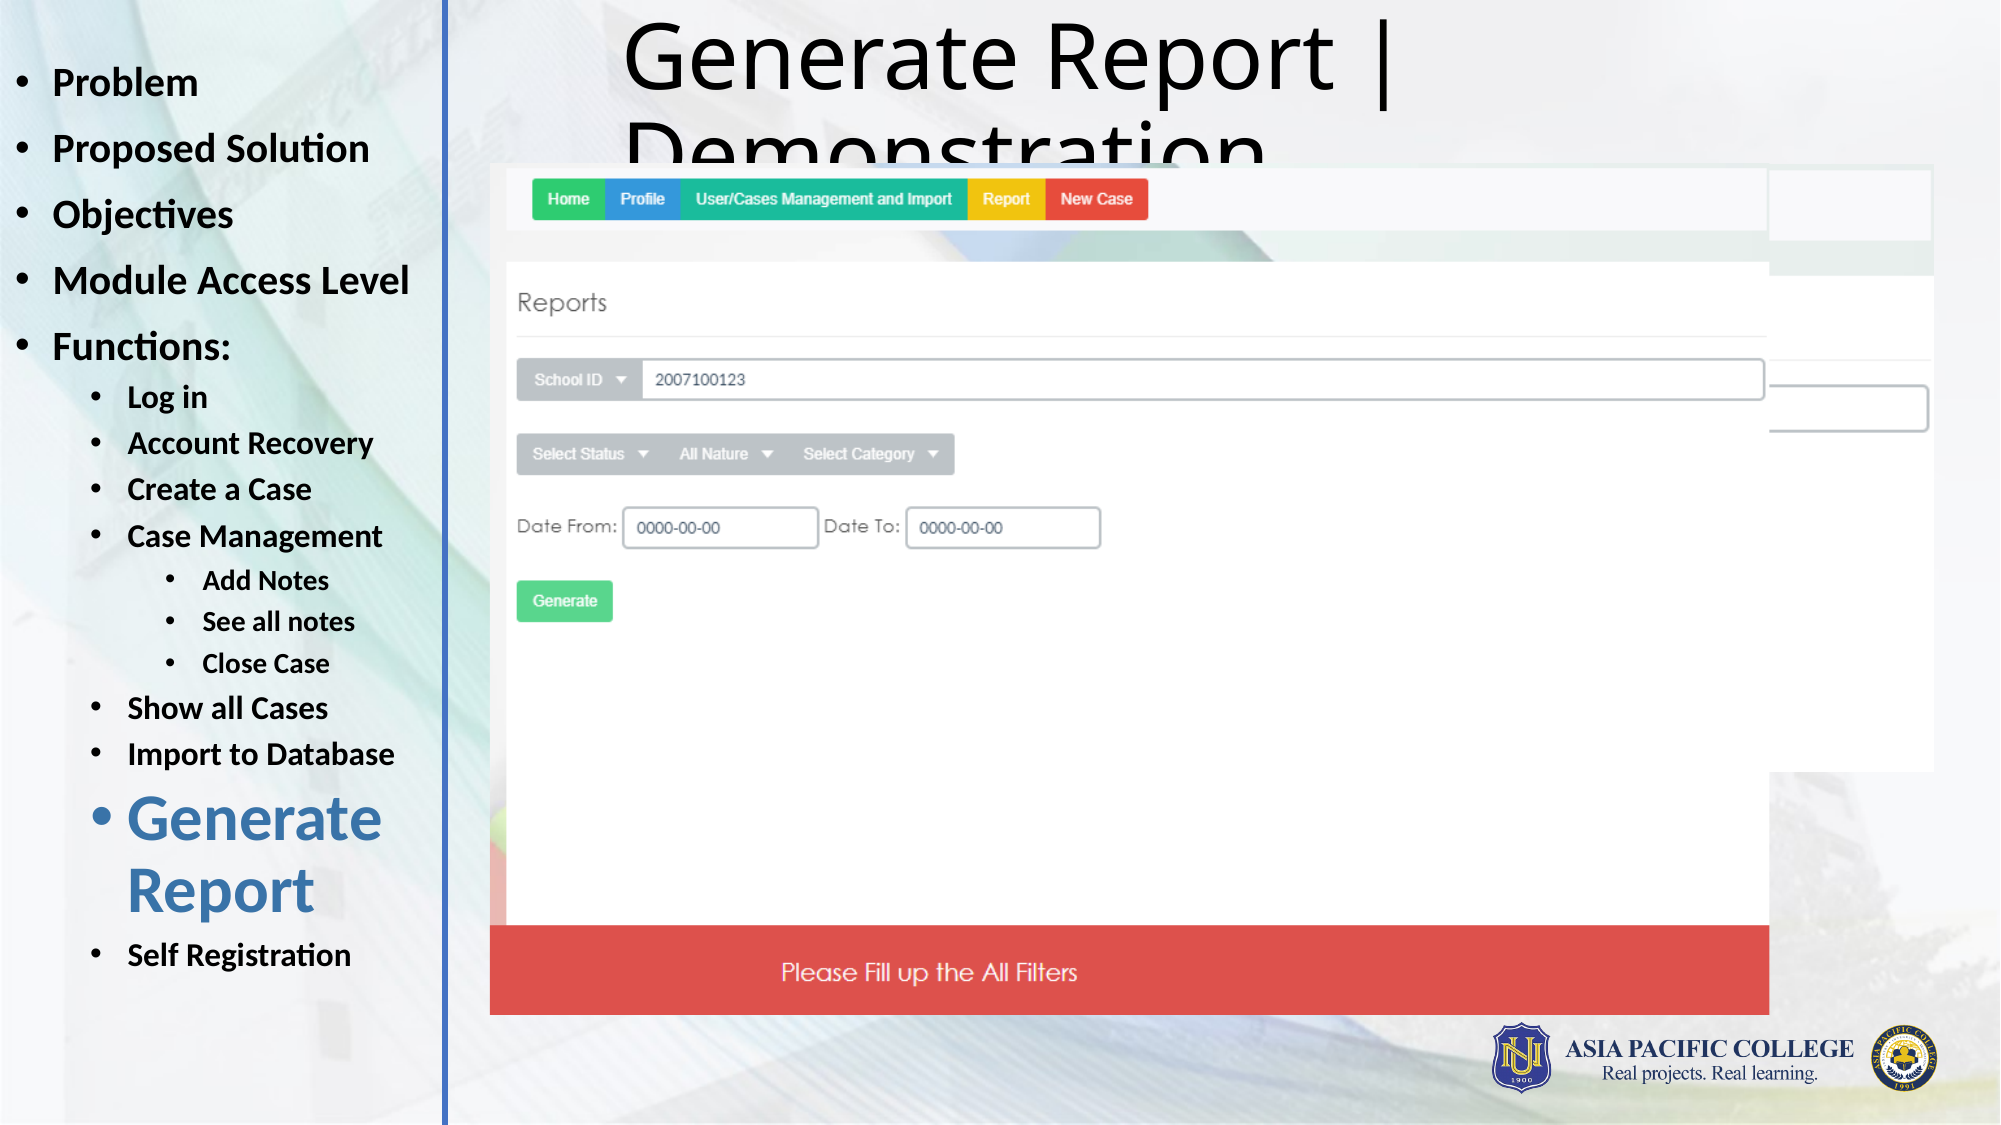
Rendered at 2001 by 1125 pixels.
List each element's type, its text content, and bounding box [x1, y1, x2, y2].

text_box Generate Report | Demonstration [606, 0, 1918, 164]
picture [0, 0, 442, 1125]
list Problem Proposed Solution Objectives Module Access Level Functions: Log in Account Recovery Create a Case Case Management Add Notes See all notes Close Case Show all Cases Import to Database Generate Report Self Registration [0, 53, 429, 1125]
picture [448, 0, 2000, 1125]
